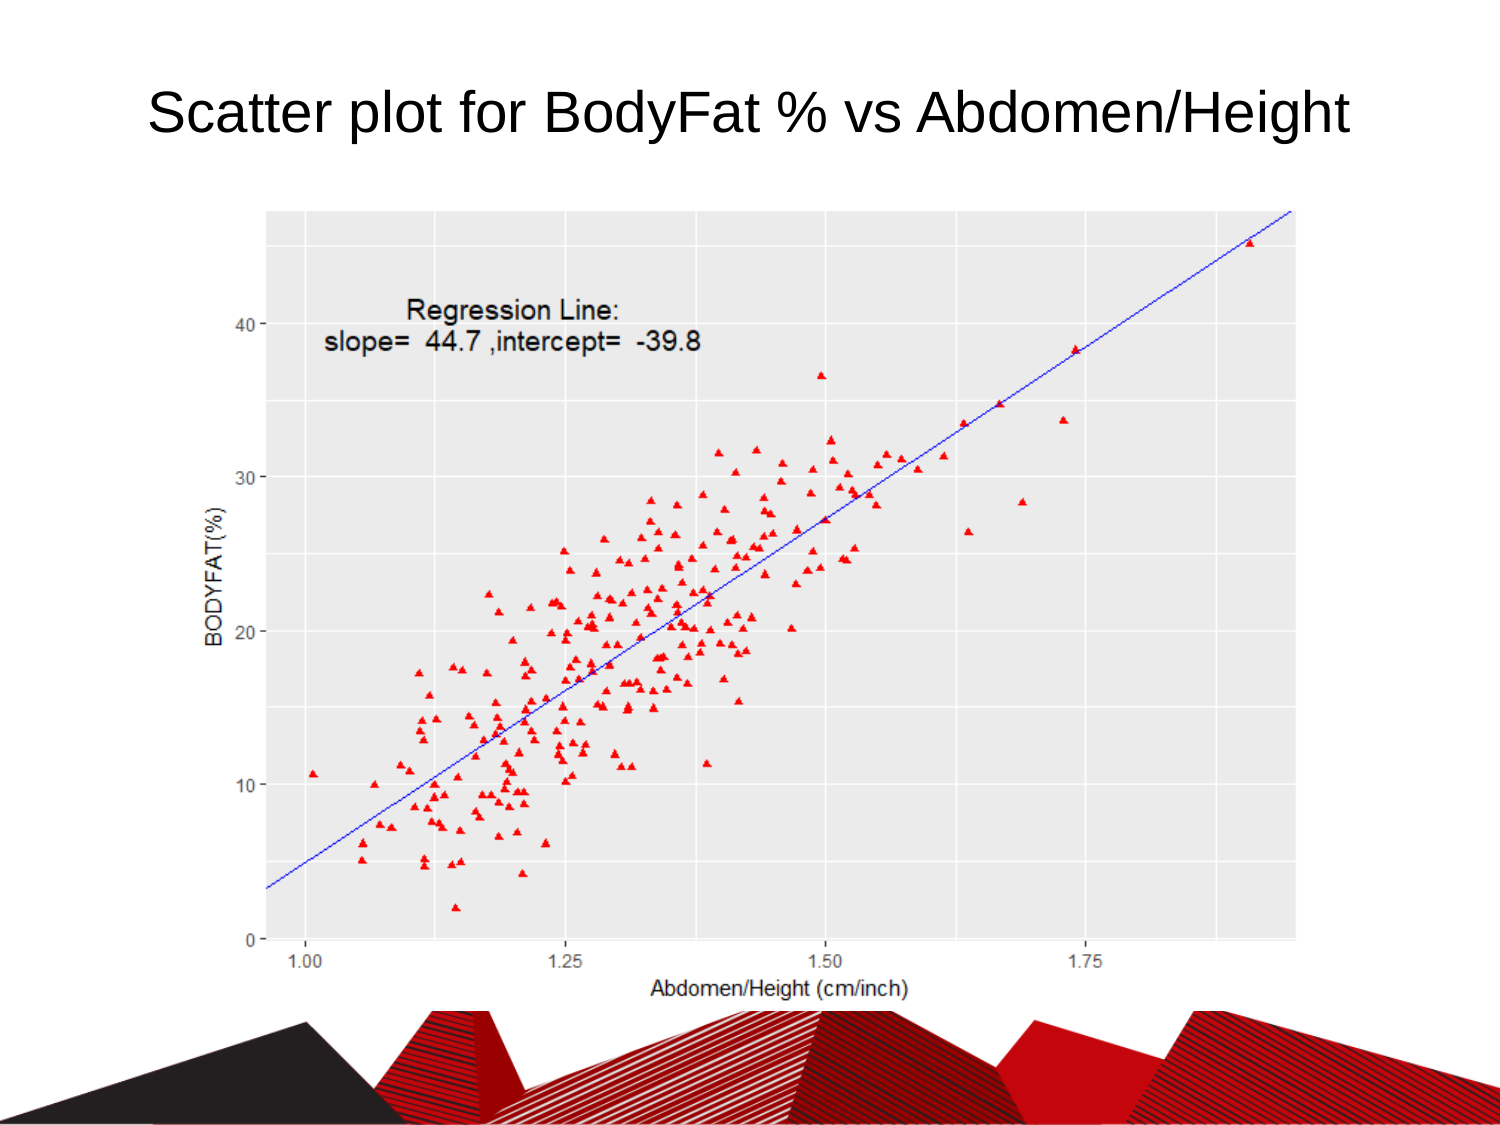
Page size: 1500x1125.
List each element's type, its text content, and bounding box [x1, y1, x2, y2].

title Scatter plot for BodyFat % vs Abdomen/Height [103, 58, 1397, 169]
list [192, 201, 1308, 1011]
picture [0, 0, 1500, 1125]
